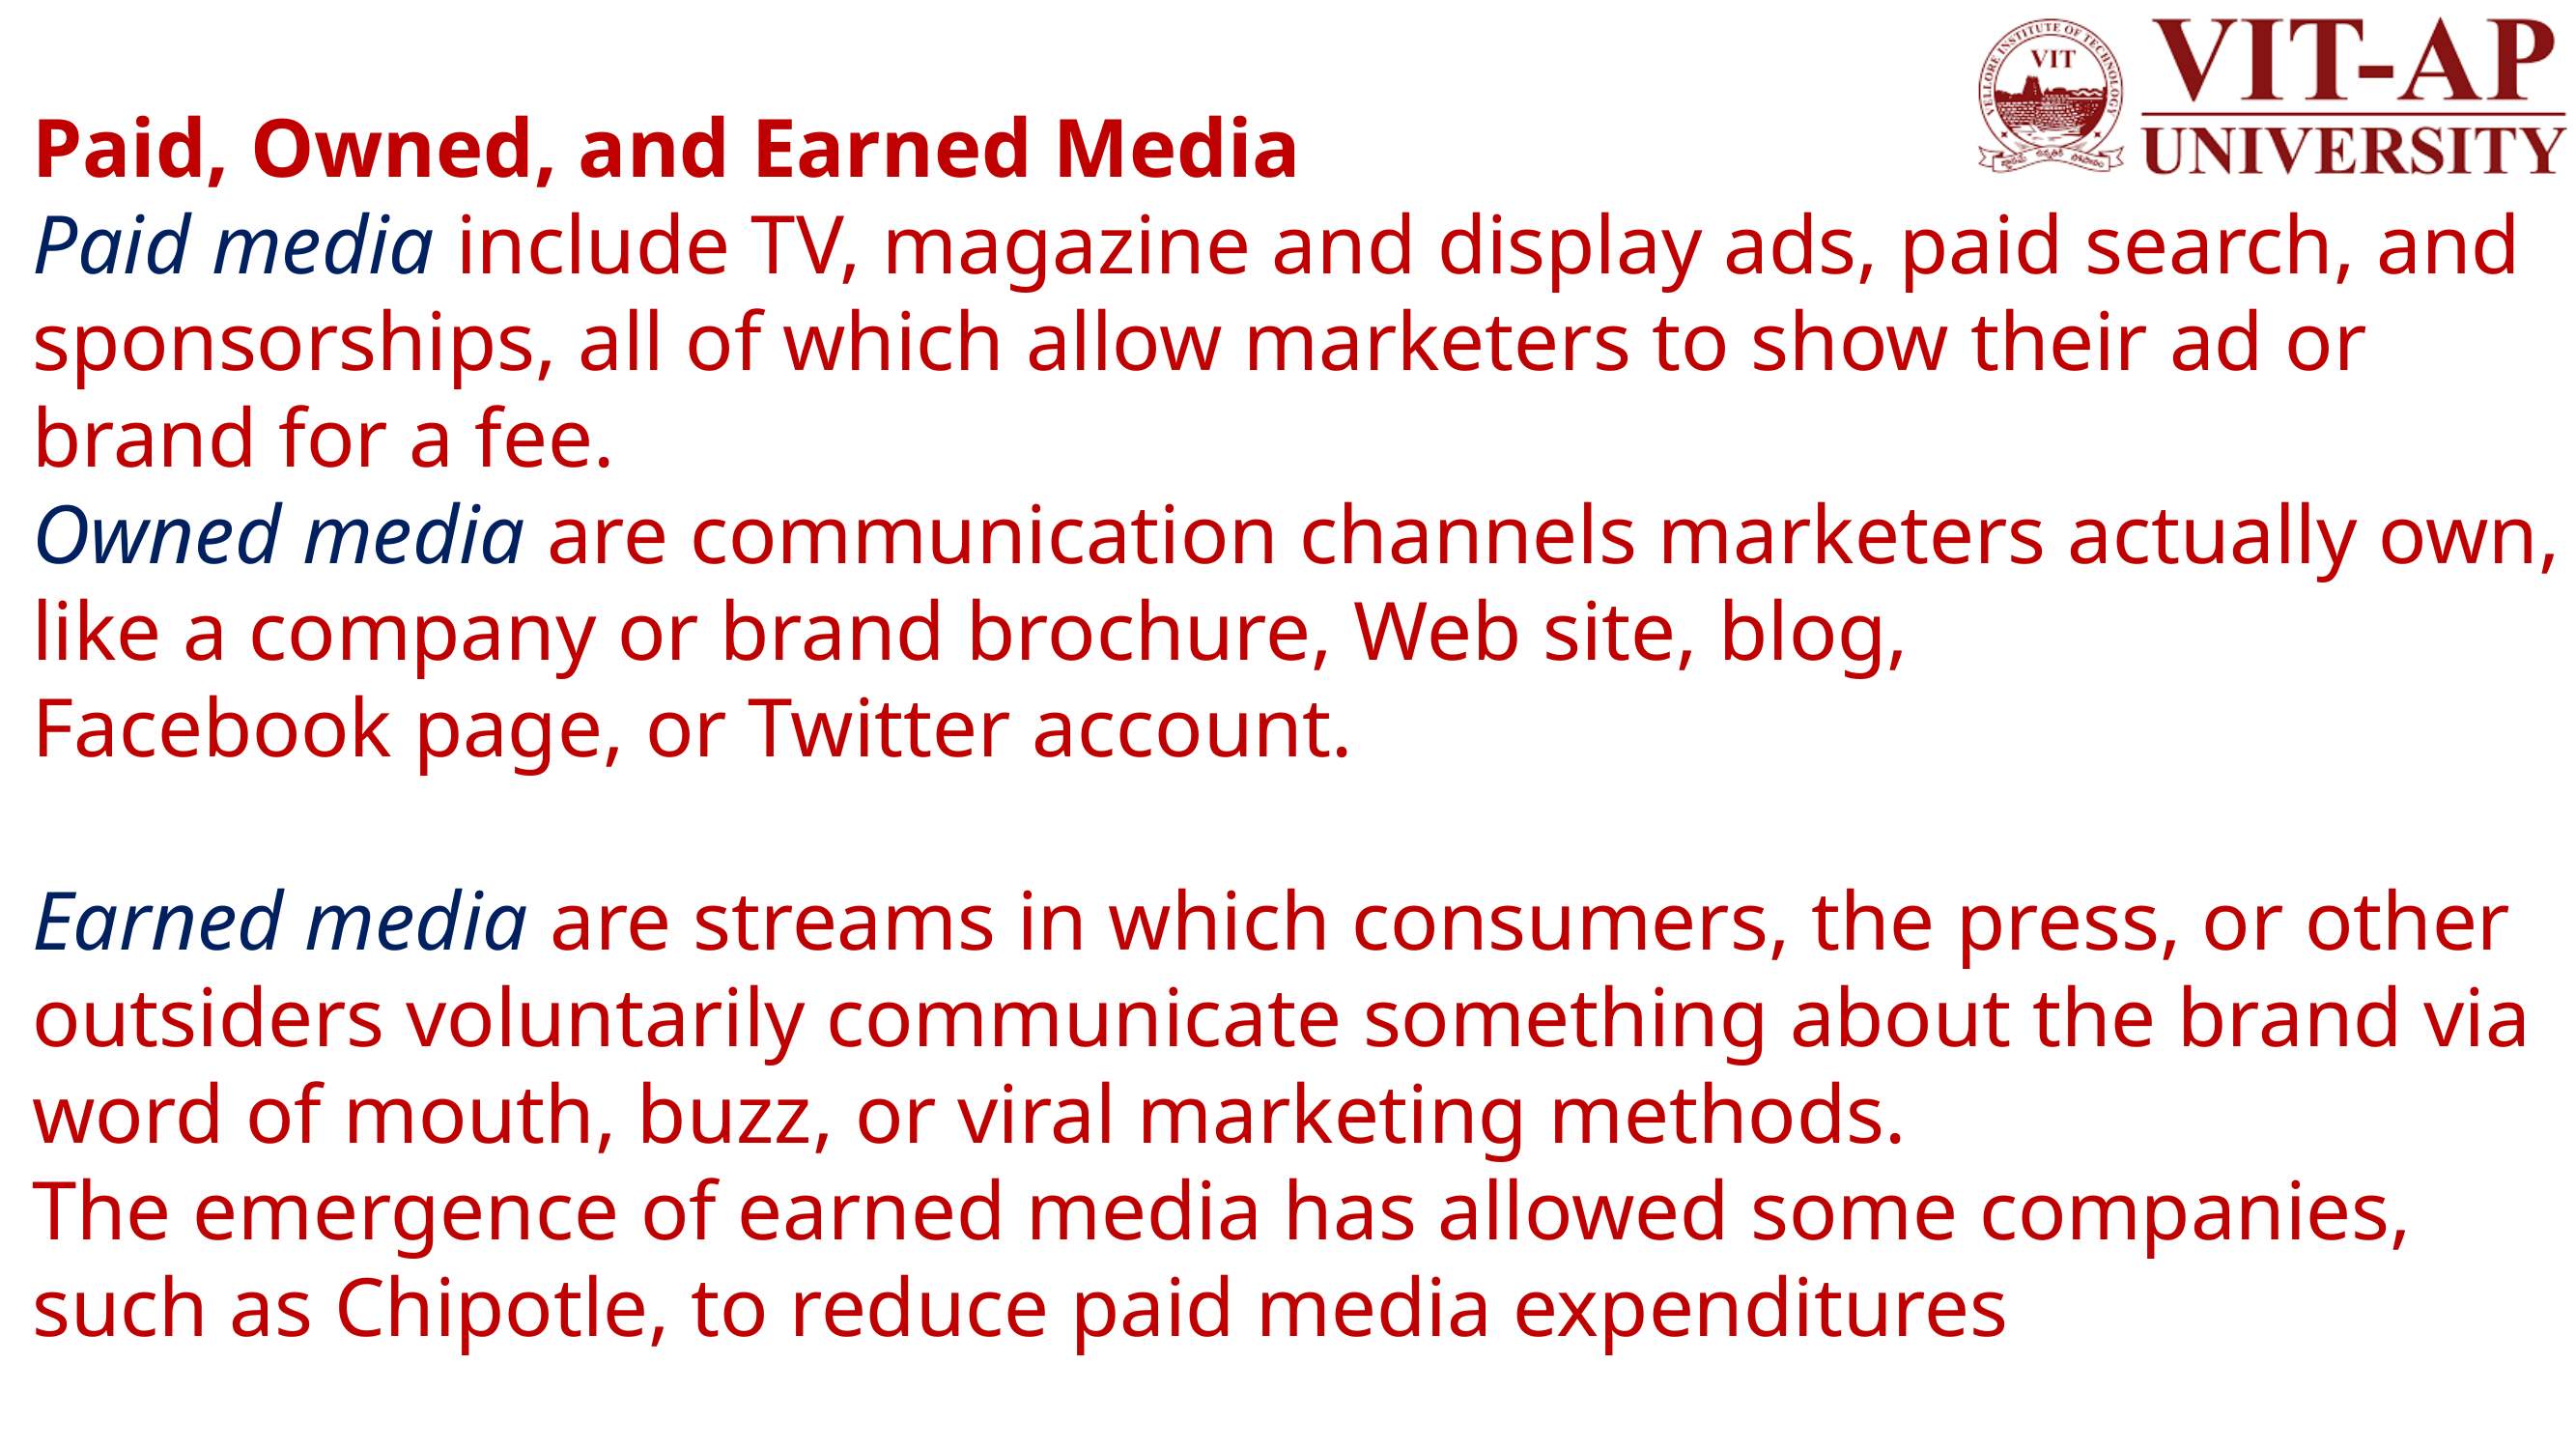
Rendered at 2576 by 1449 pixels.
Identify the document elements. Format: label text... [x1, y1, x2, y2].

picture [1966, 1, 2576, 96]
list Paid, Owned, and Earned Media Paid media include TV, magazine and display ads, paid search, and sponsorships, all of which allow marketers to show their ad or brand for a fee. Owned media are communication channels marketers actually own, like a company or brand brochure, Web site, blog, Facebook page, or Twitter account. Earned media are streams in which consumers, the press, or other outsiders voluntarily communicate something about the brand via word of mouth, buzz, or viral marketing methods. The emergence of earned media has allowed some companies, such as Chipotle, to reduce paid media expenditures [32, 96, 2576, 1365]
